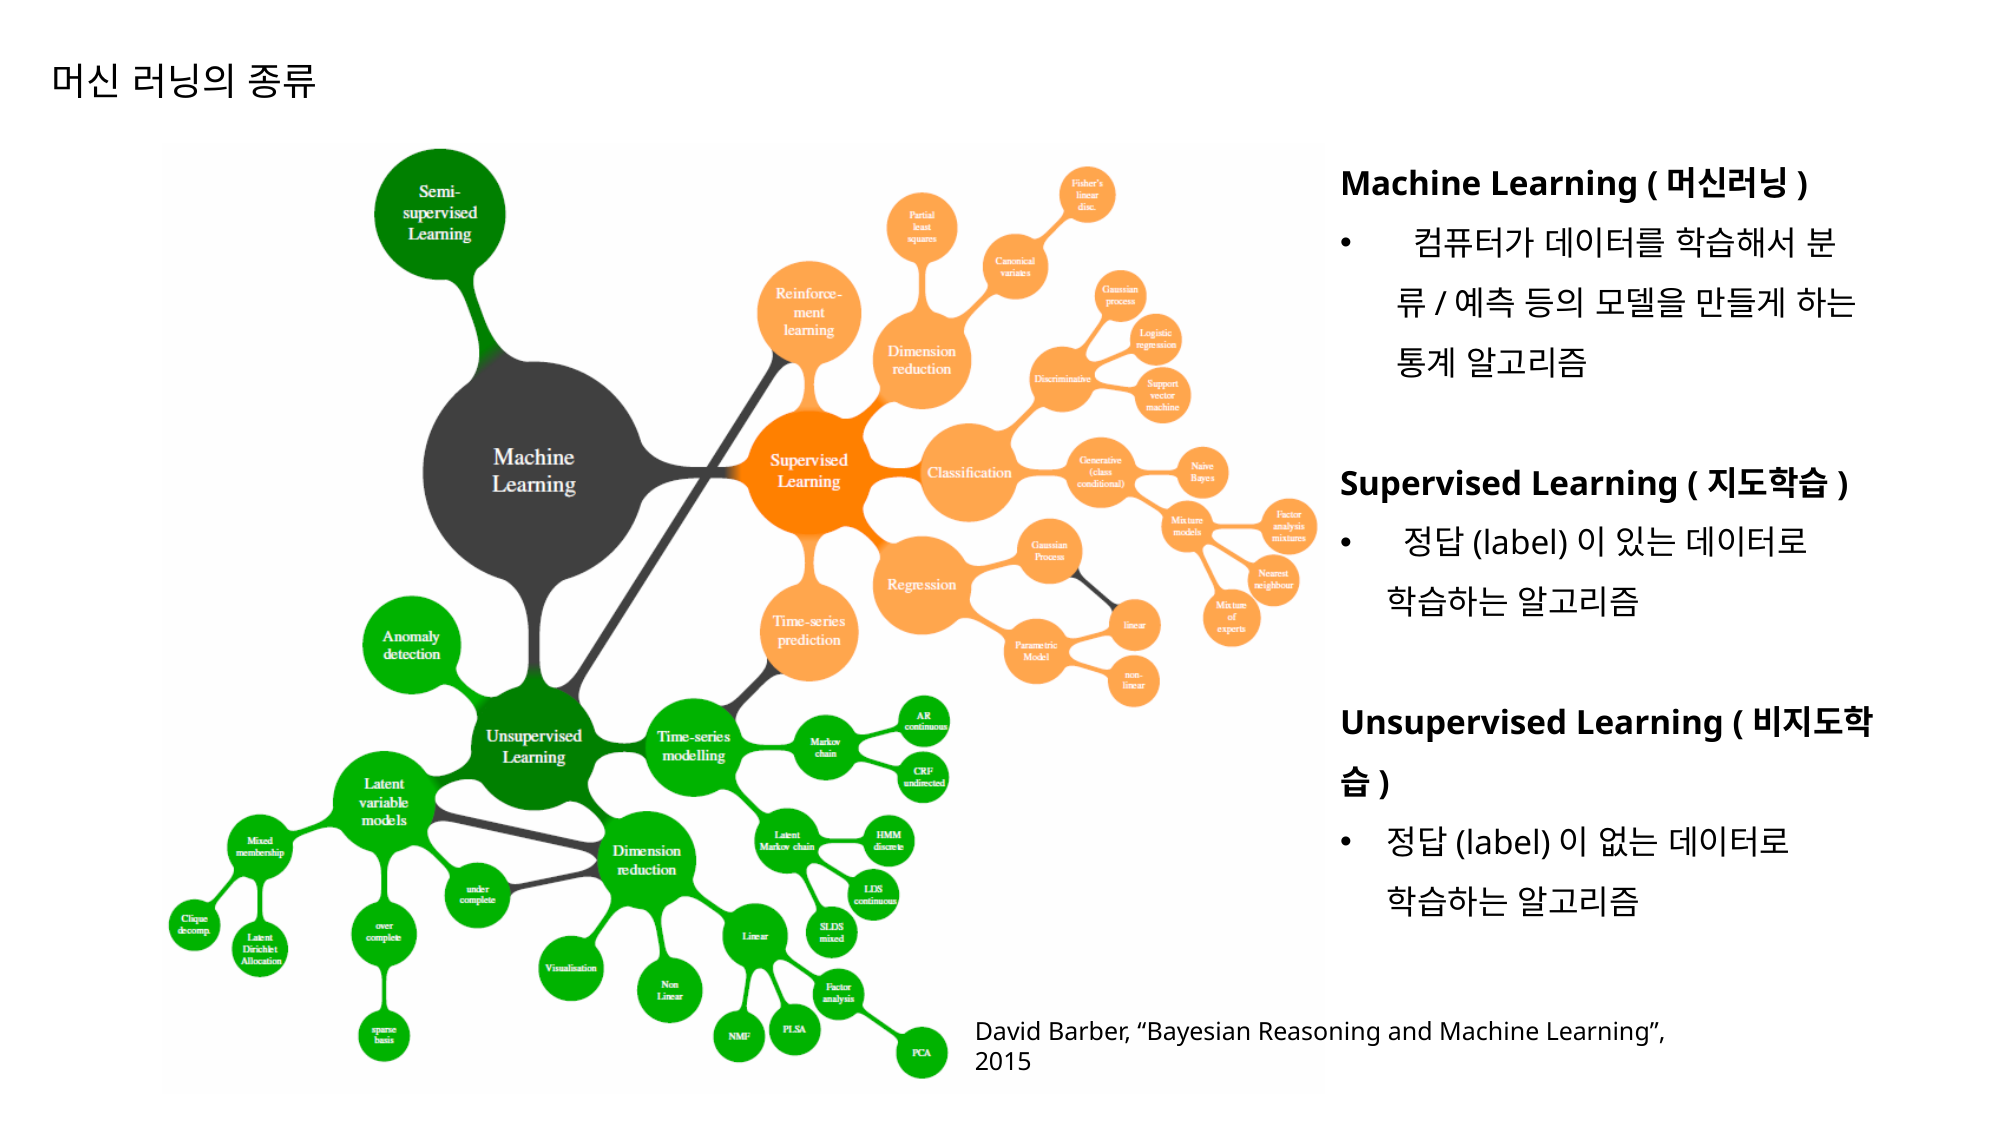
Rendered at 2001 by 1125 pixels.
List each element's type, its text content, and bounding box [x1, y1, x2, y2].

title 머신 러닝의 종류 [36, 54, 1830, 111]
picture [162, 143, 1325, 1094]
text_box Machine Learning (머신러닝) 컴퓨터가 데이터를 학습해서 분류/예측 등의 모델을 만들게 하는 통계 알고리즘 Supervised Learning (지도학습) 정답(label)이 있는 데이터로 학습하는 알고리즘 Unsupervised Learning (비지도학습) 정답(label)이 없는 데이터로 학습하는 알고리즘 [1325, 135, 1934, 929]
text_box David Barber, “Bayesian Reasoning and Machine Learning”, 2015 [1325, 1008, 1690, 1083]
